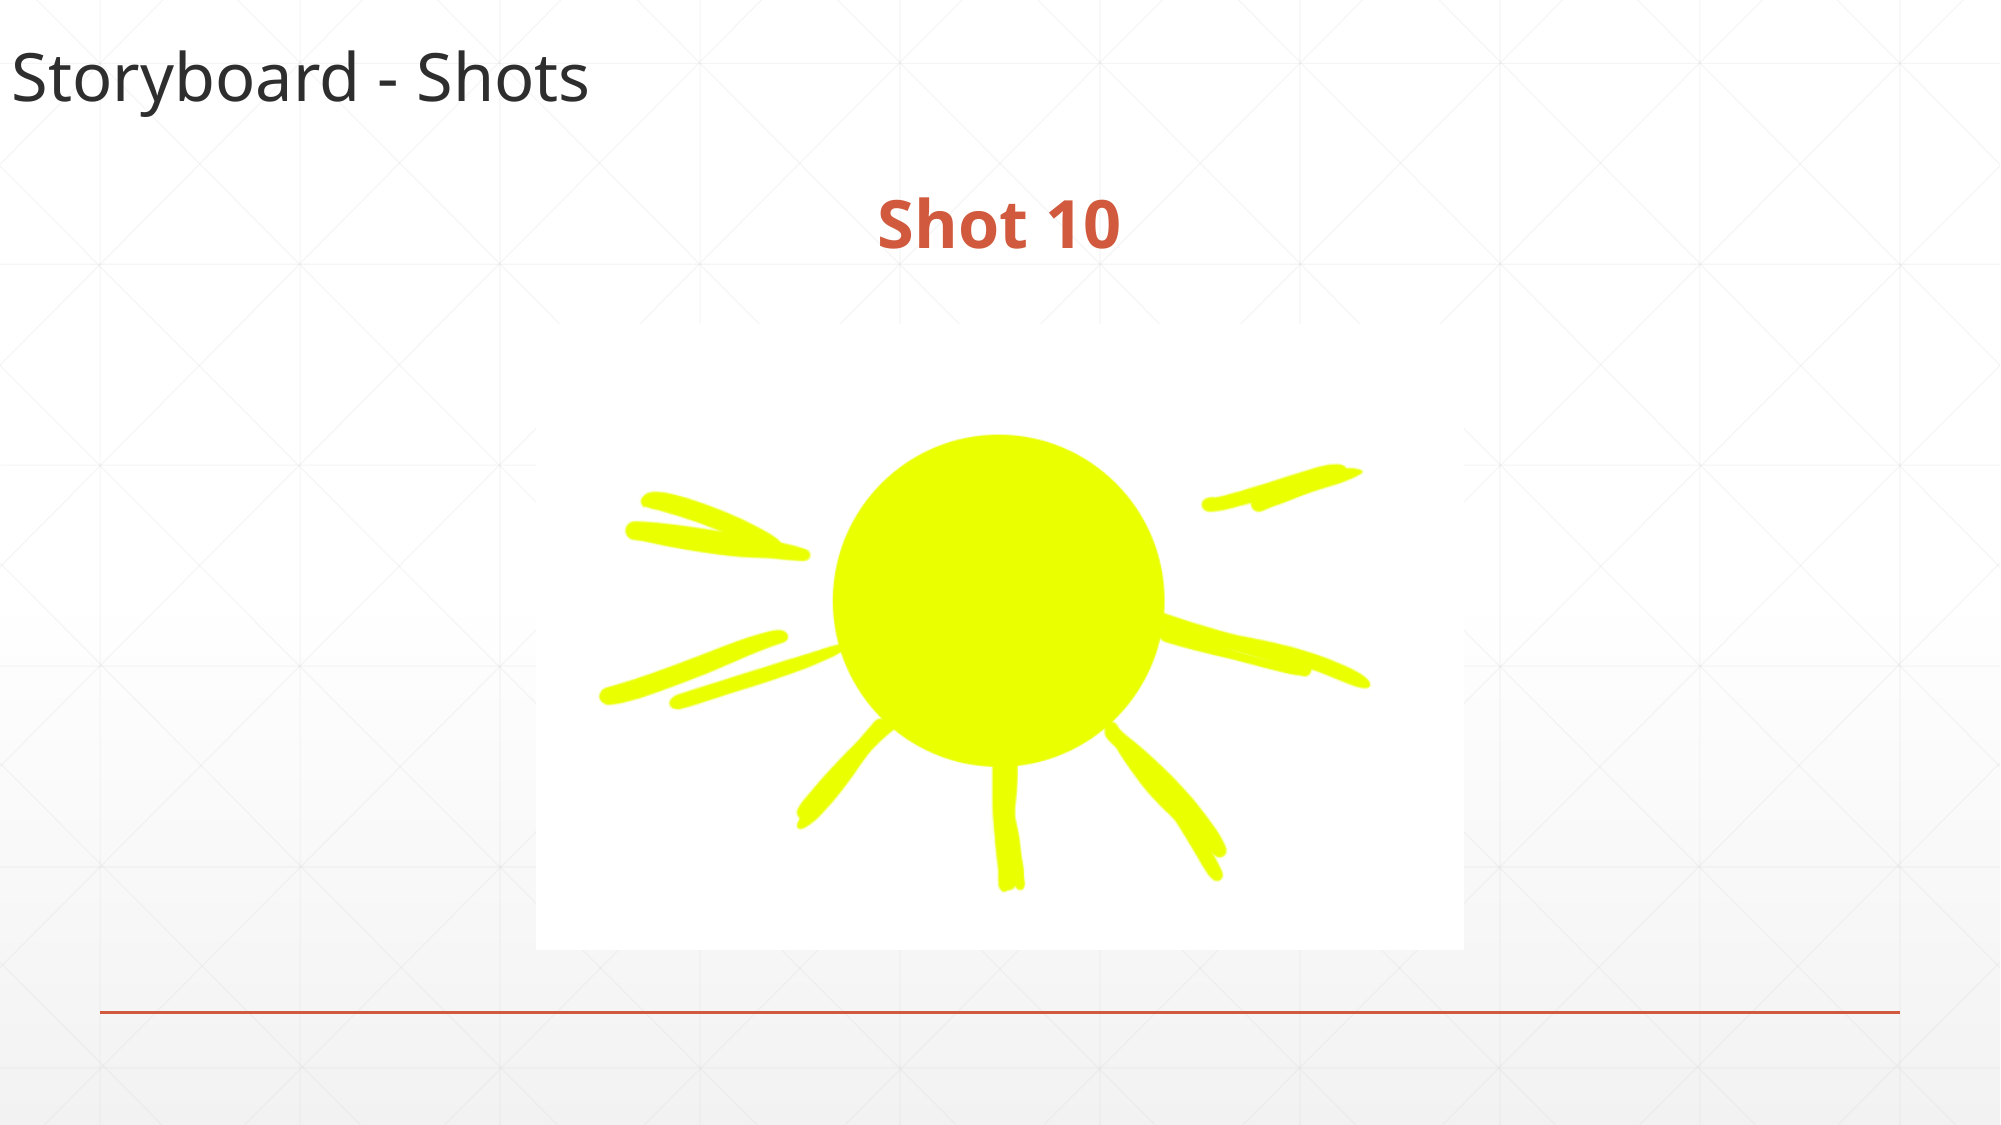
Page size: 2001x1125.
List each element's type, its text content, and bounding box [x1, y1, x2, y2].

title Shot 10 [212, 82, 1788, 271]
text_box Storyboard - Shots [0, 27, 607, 123]
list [535, 324, 1464, 950]
